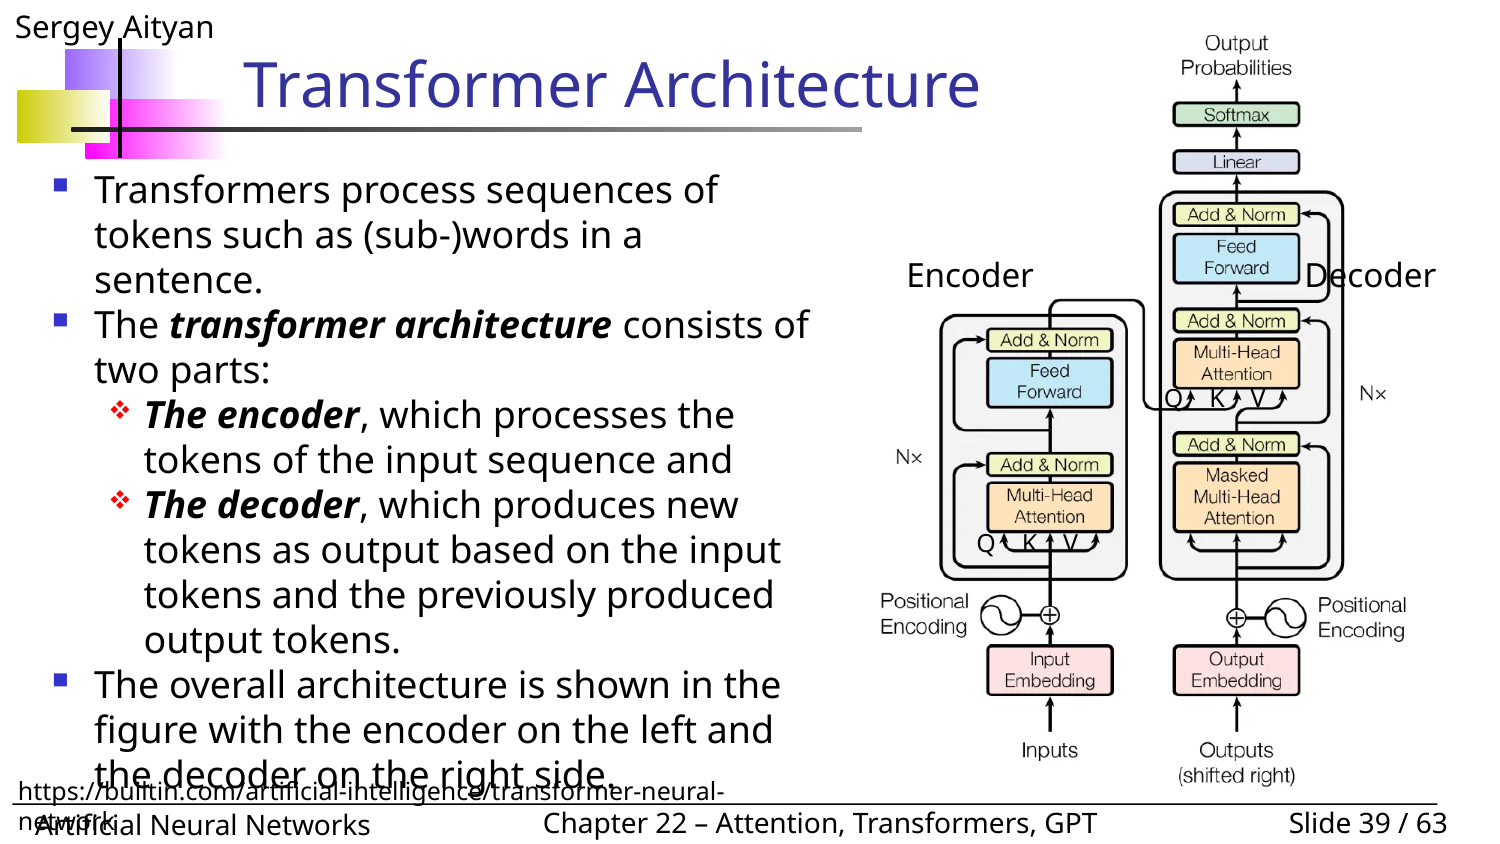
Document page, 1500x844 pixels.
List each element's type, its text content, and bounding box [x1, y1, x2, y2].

title Transformer Architecture [228, 46, 857, 128]
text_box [862, 21, 1472, 798]
text_box https://builtin.com/artificial-intelligence/transformer-neural-network [3, 767, 791, 843]
list Transformers process sequences of tokens such as (sub-)words in a sentence. The transformer architecture consists of two parts: The encoder, which processes the tokens of the input sequence and The decoder, which produces new tokens as output based on the input tokens and the previously produced output tokens. The overall architecture is shown in the figure with the encoder on the left and the decoder on the right side. [37, 158, 825, 738]
